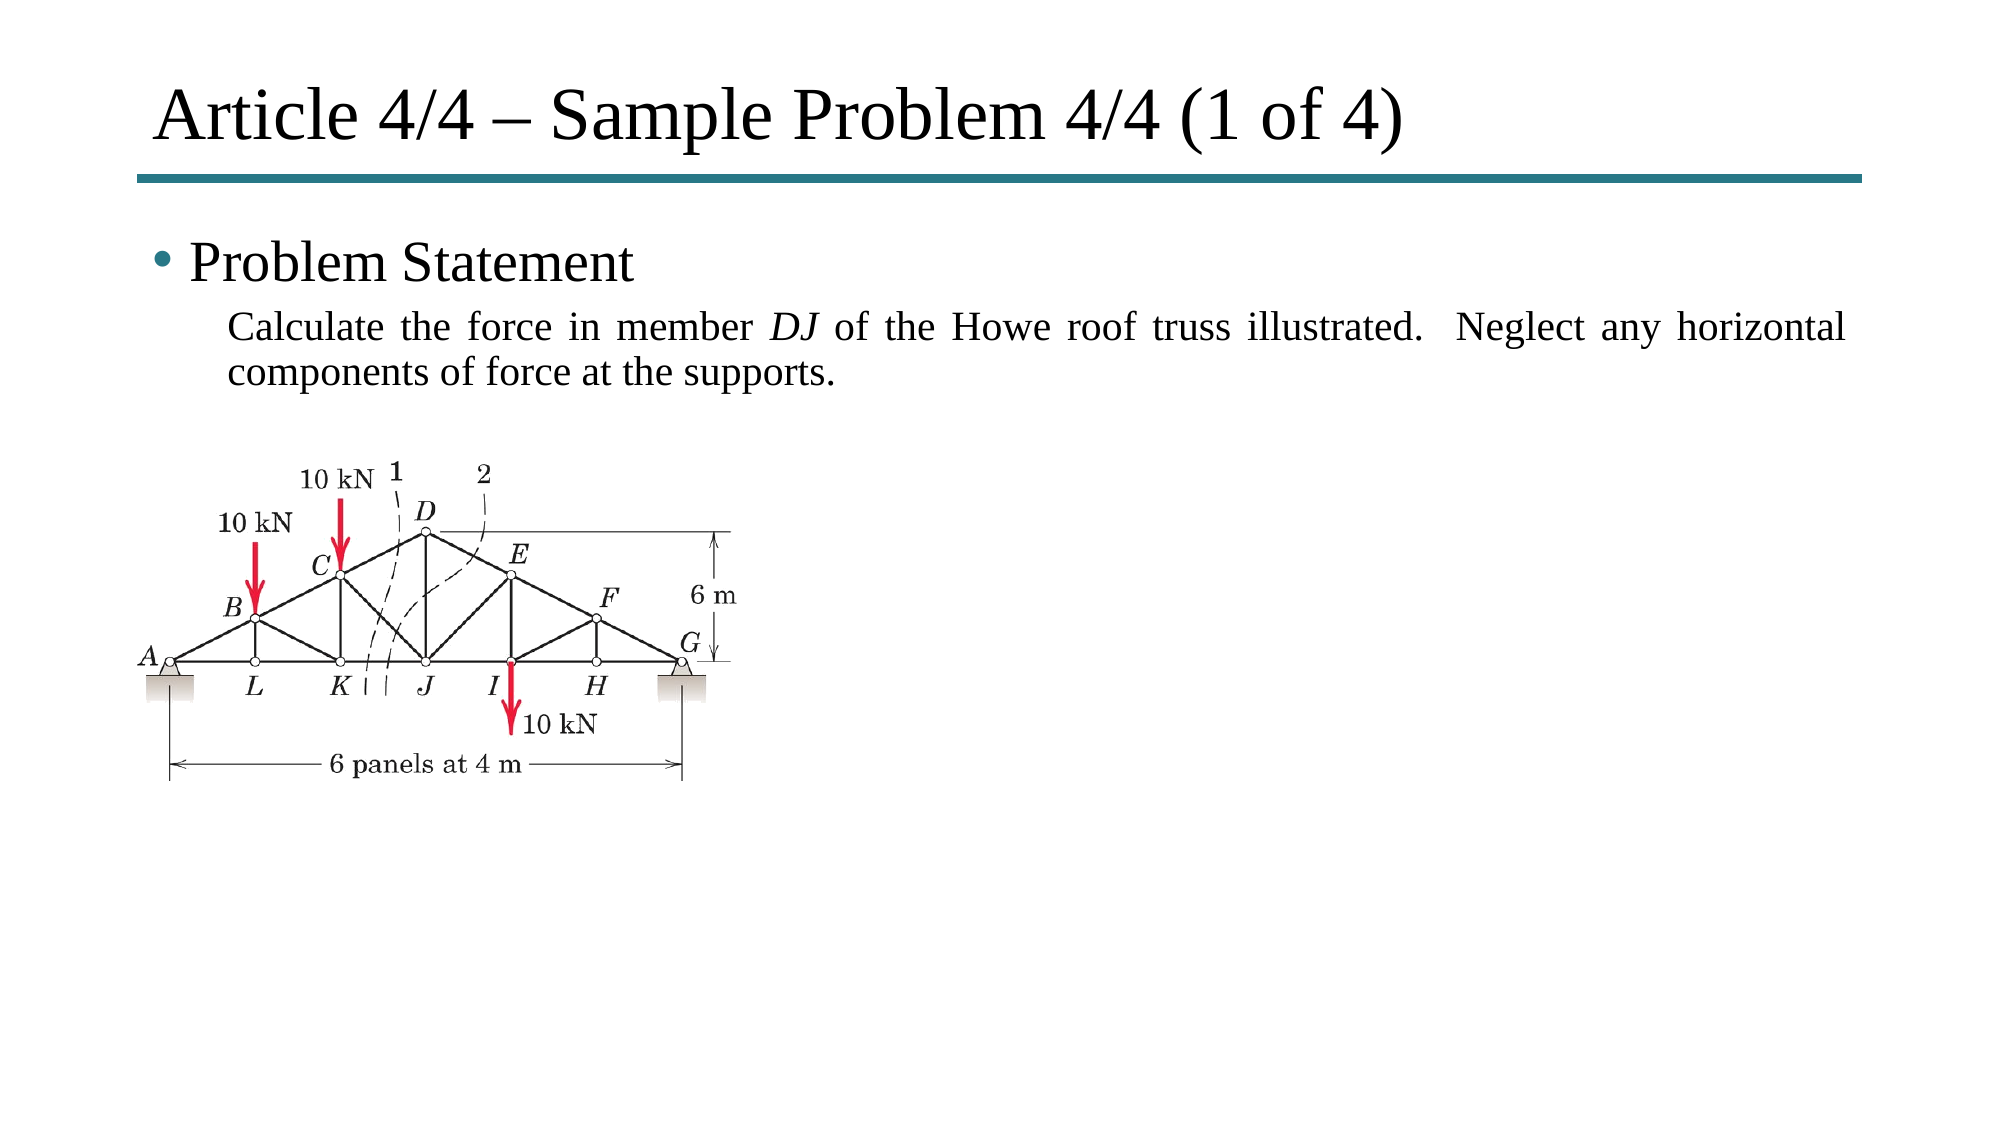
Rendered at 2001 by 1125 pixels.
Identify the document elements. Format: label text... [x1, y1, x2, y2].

title Article 4/4 – Sample Problem 4/4 (1 of 4) [137, 59, 1863, 170]
list Problem Statement Calculate the force in member DJ of the Howe roof truss illustrated. Neglect any horizontal components of force at the supports. [137, 223, 1863, 1091]
picture [137, 456, 738, 781]
